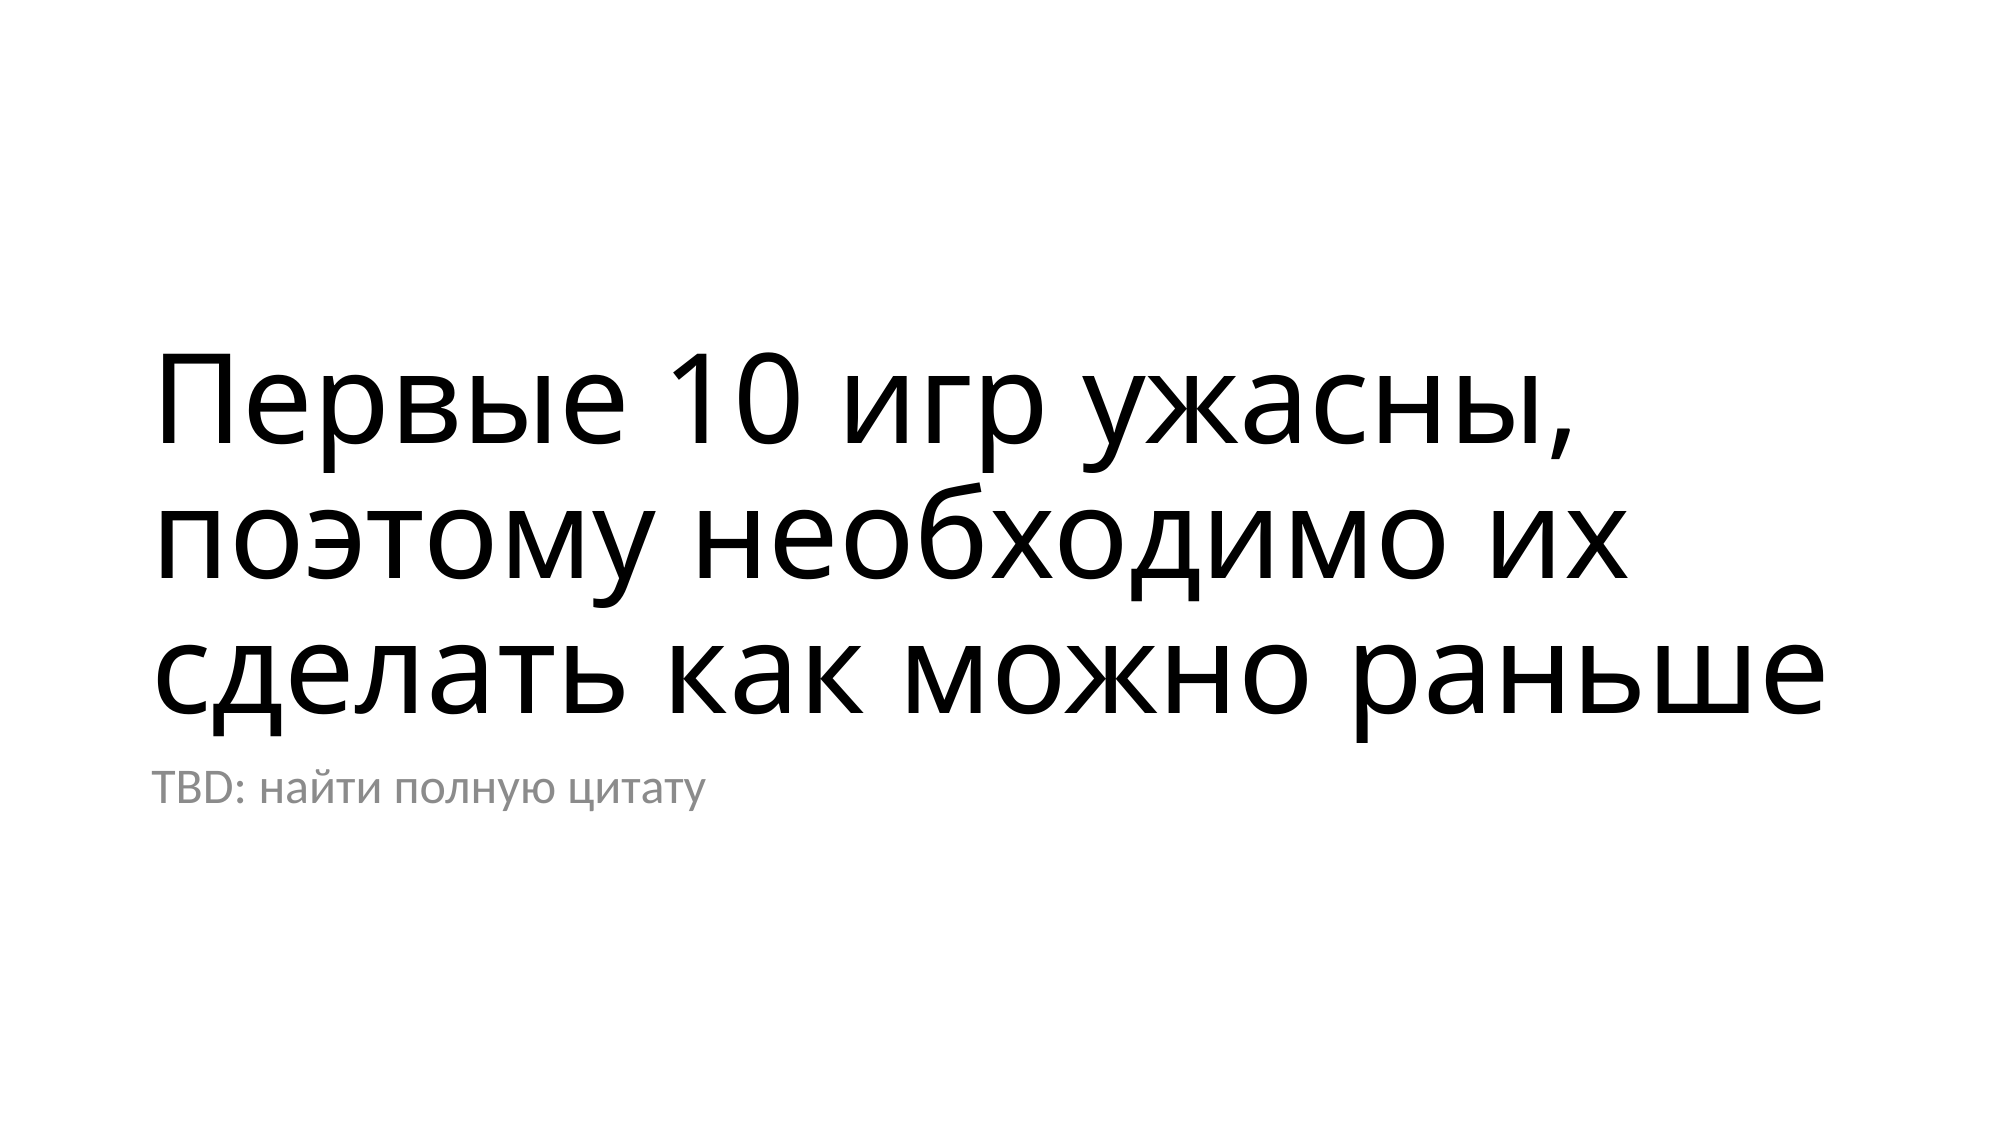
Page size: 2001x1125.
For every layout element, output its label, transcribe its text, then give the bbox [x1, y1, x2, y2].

list TBD: найти полную цитату [136, 752, 1862, 999]
title Первые 10 игр ужасны, поэтому необходимо их сделать как можно раньше [136, 280, 1862, 749]
